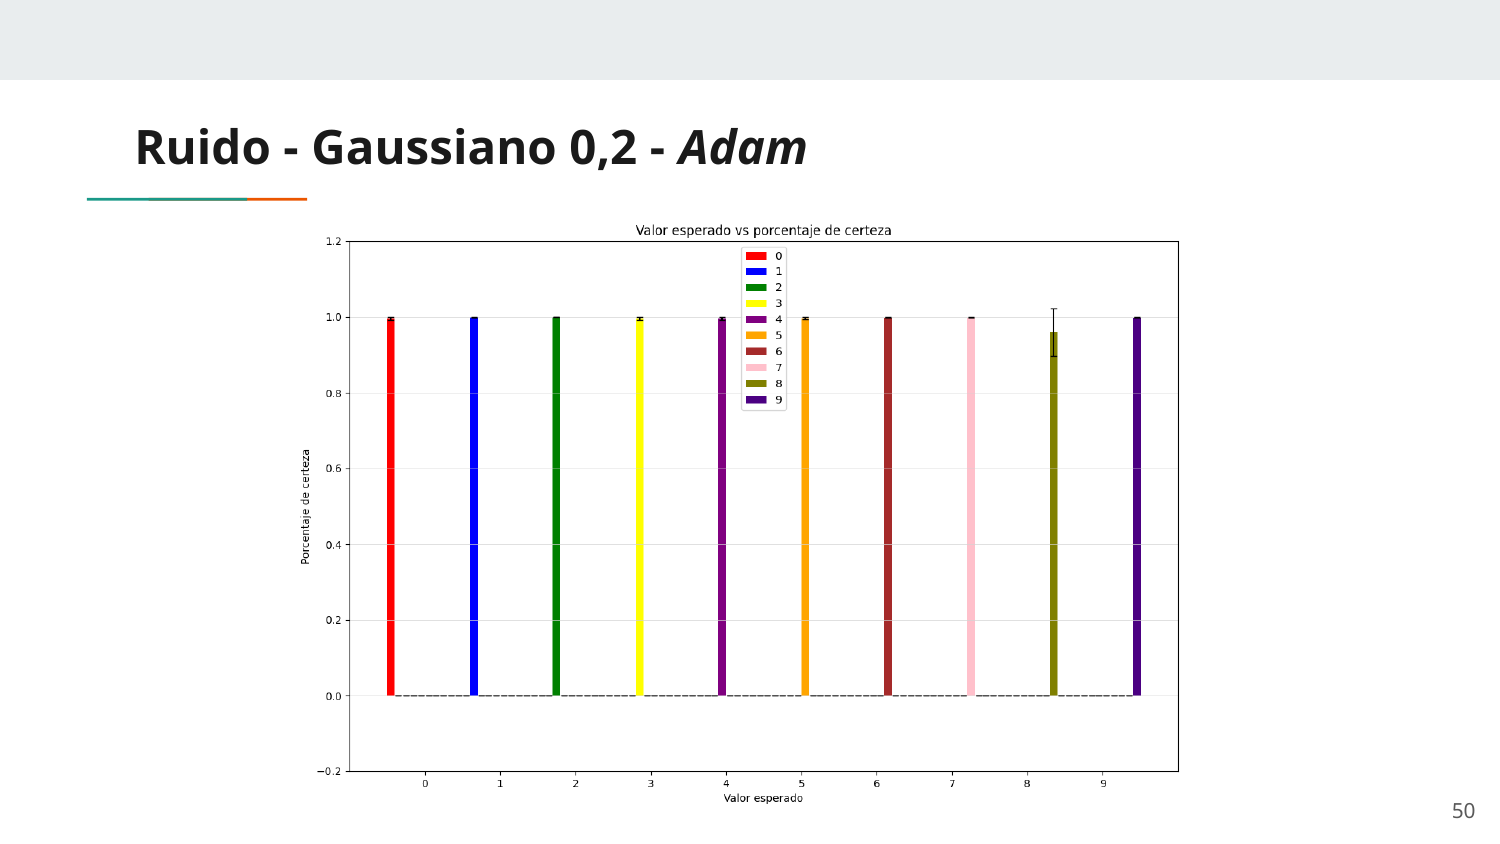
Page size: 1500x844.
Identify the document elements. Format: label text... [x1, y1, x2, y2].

picture [290, 208, 1210, 813]
slide_number ‹#› [1400, 779, 1491, 844]
title Ruido - Gaussiano 0,2 - Adam [119, 101, 1381, 190]
